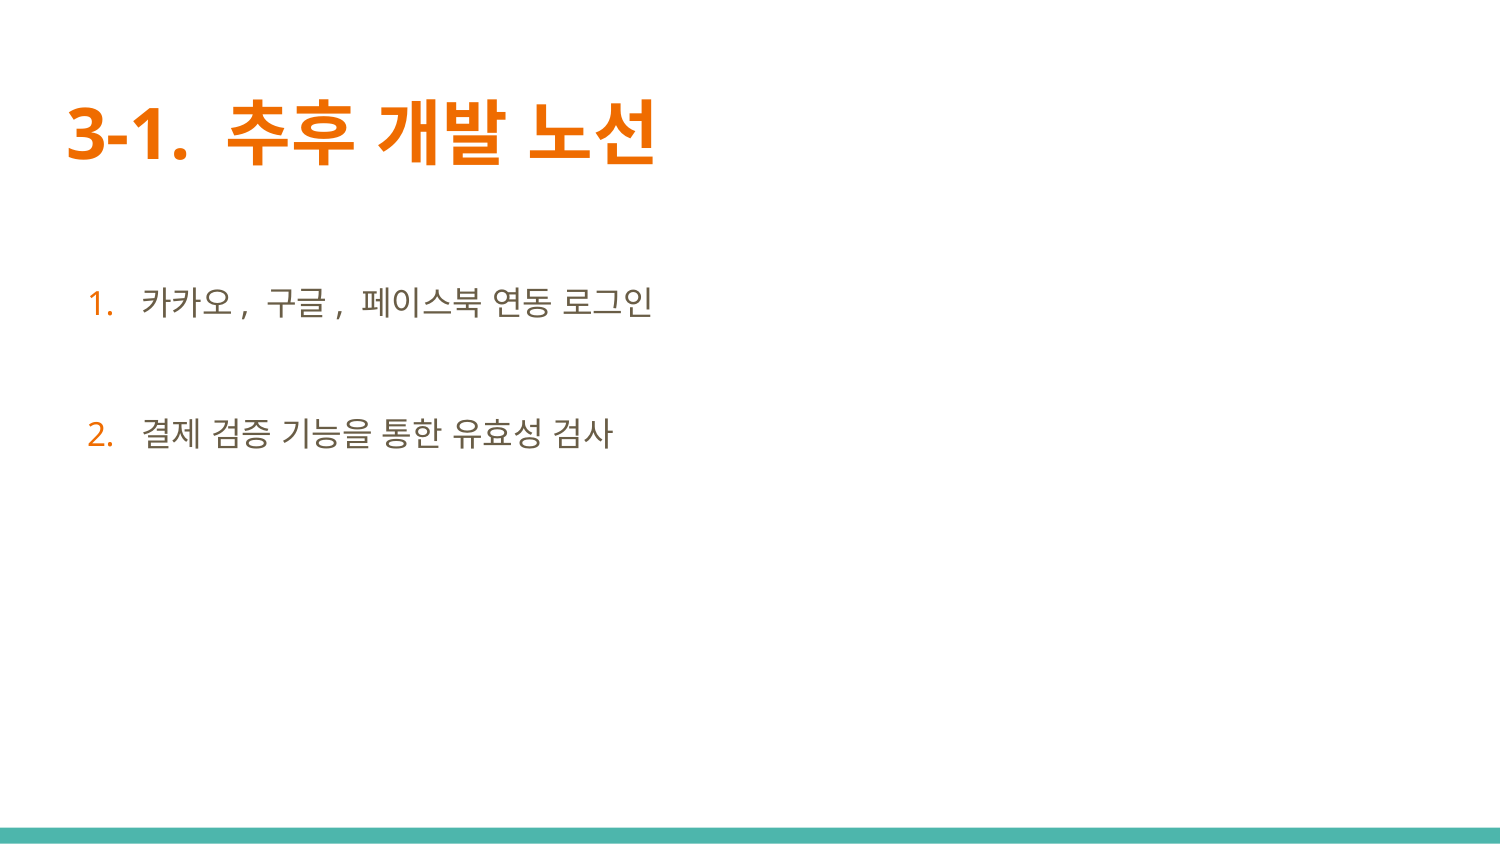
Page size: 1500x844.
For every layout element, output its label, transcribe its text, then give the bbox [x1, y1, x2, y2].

list 카카오, 구글, 페이스북 연동 로그인 결제 검증 기능을 통한 유효성 검사 [51, 208, 1449, 751]
title 3-1. 추후 개발 노선 [51, 72, 1449, 189]
